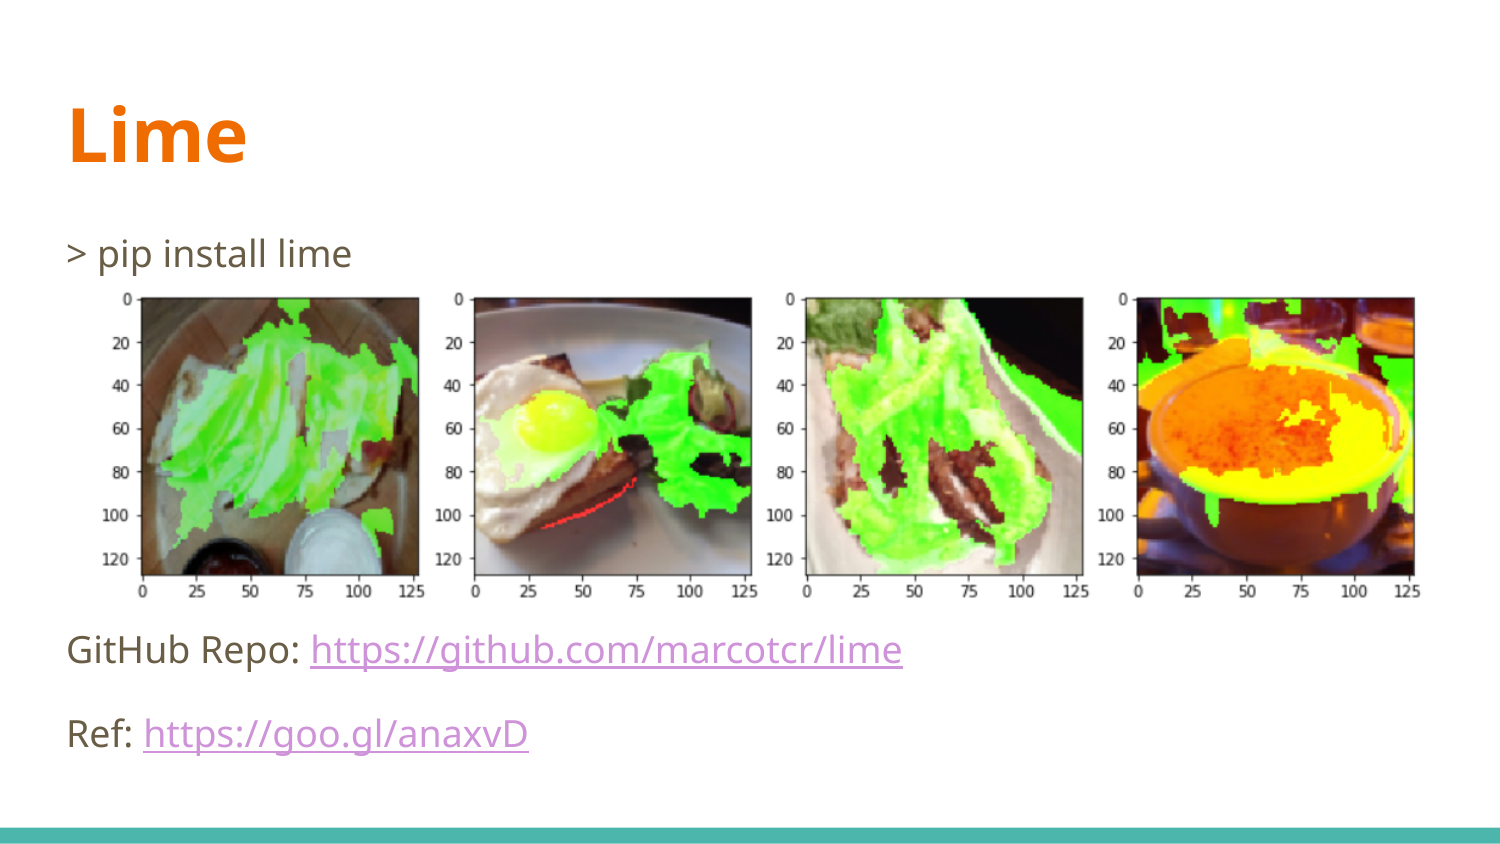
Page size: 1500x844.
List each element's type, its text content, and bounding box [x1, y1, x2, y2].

picture [97, 279, 1432, 611]
text_box GitHub Repo: https://github.com/marcotcr/lime Ref: https://goo.gl/anaxvD [51, 610, 1079, 750]
title Lime [51, 72, 1449, 189]
list > pip install lime [51, 207, 1449, 750]
